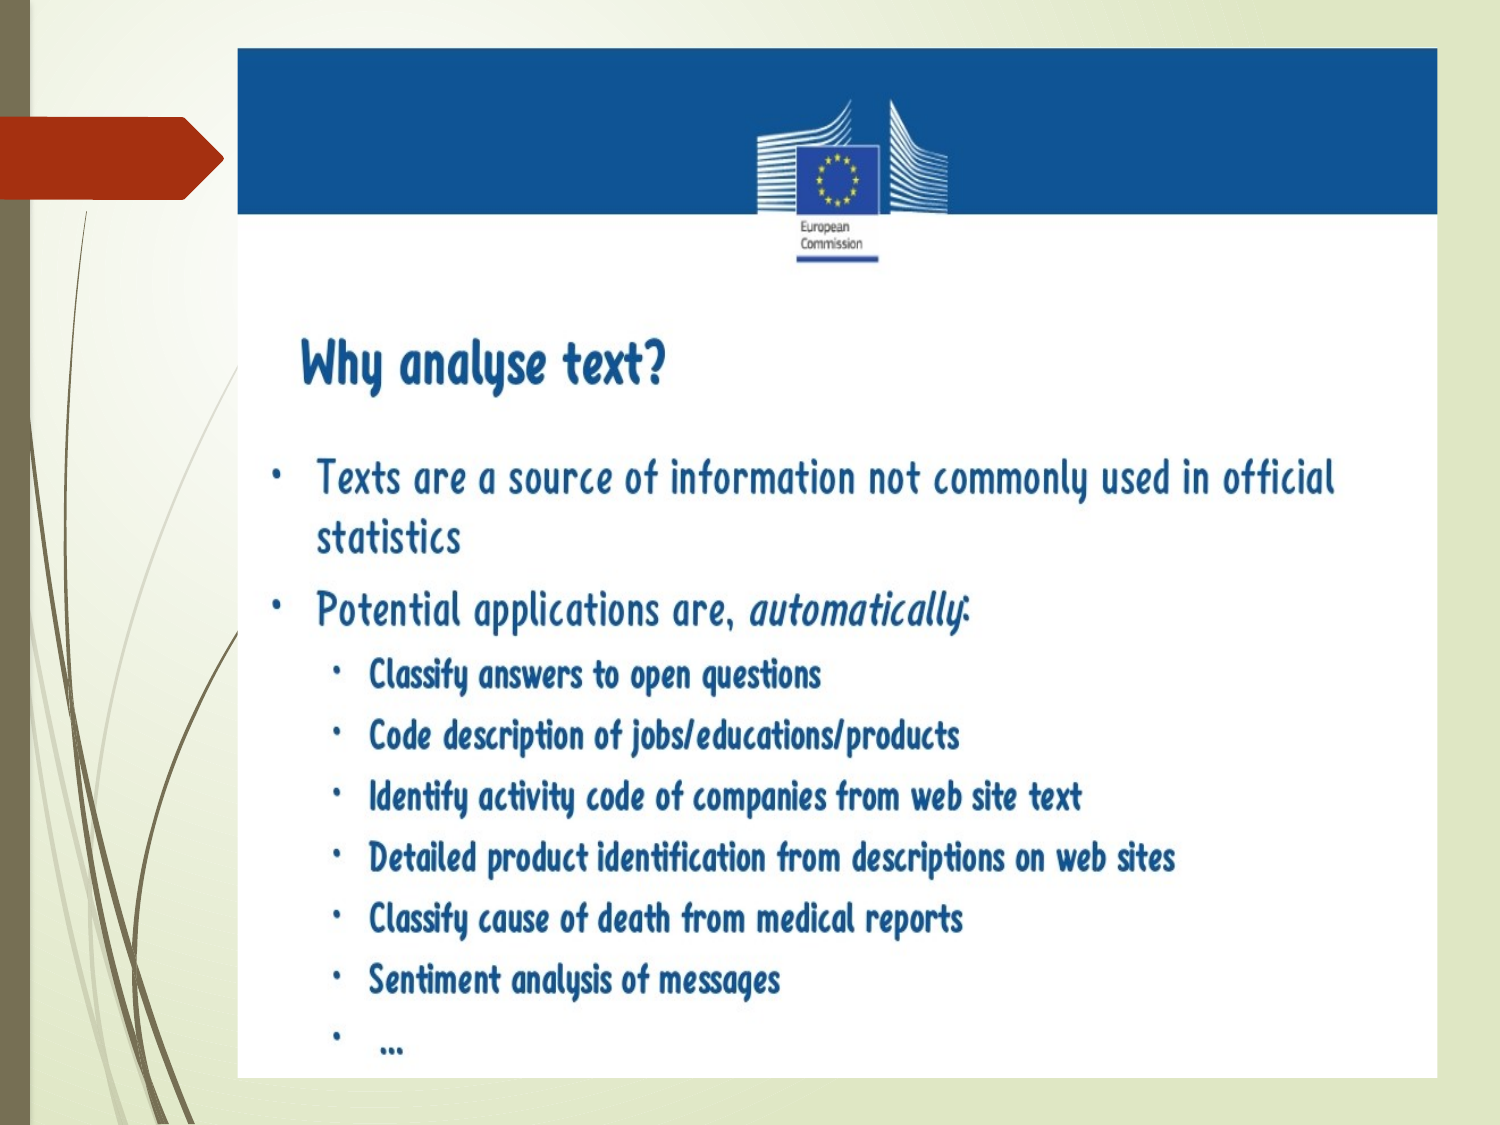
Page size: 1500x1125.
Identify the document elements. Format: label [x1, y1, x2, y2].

picture [237, 47, 1438, 1078]
